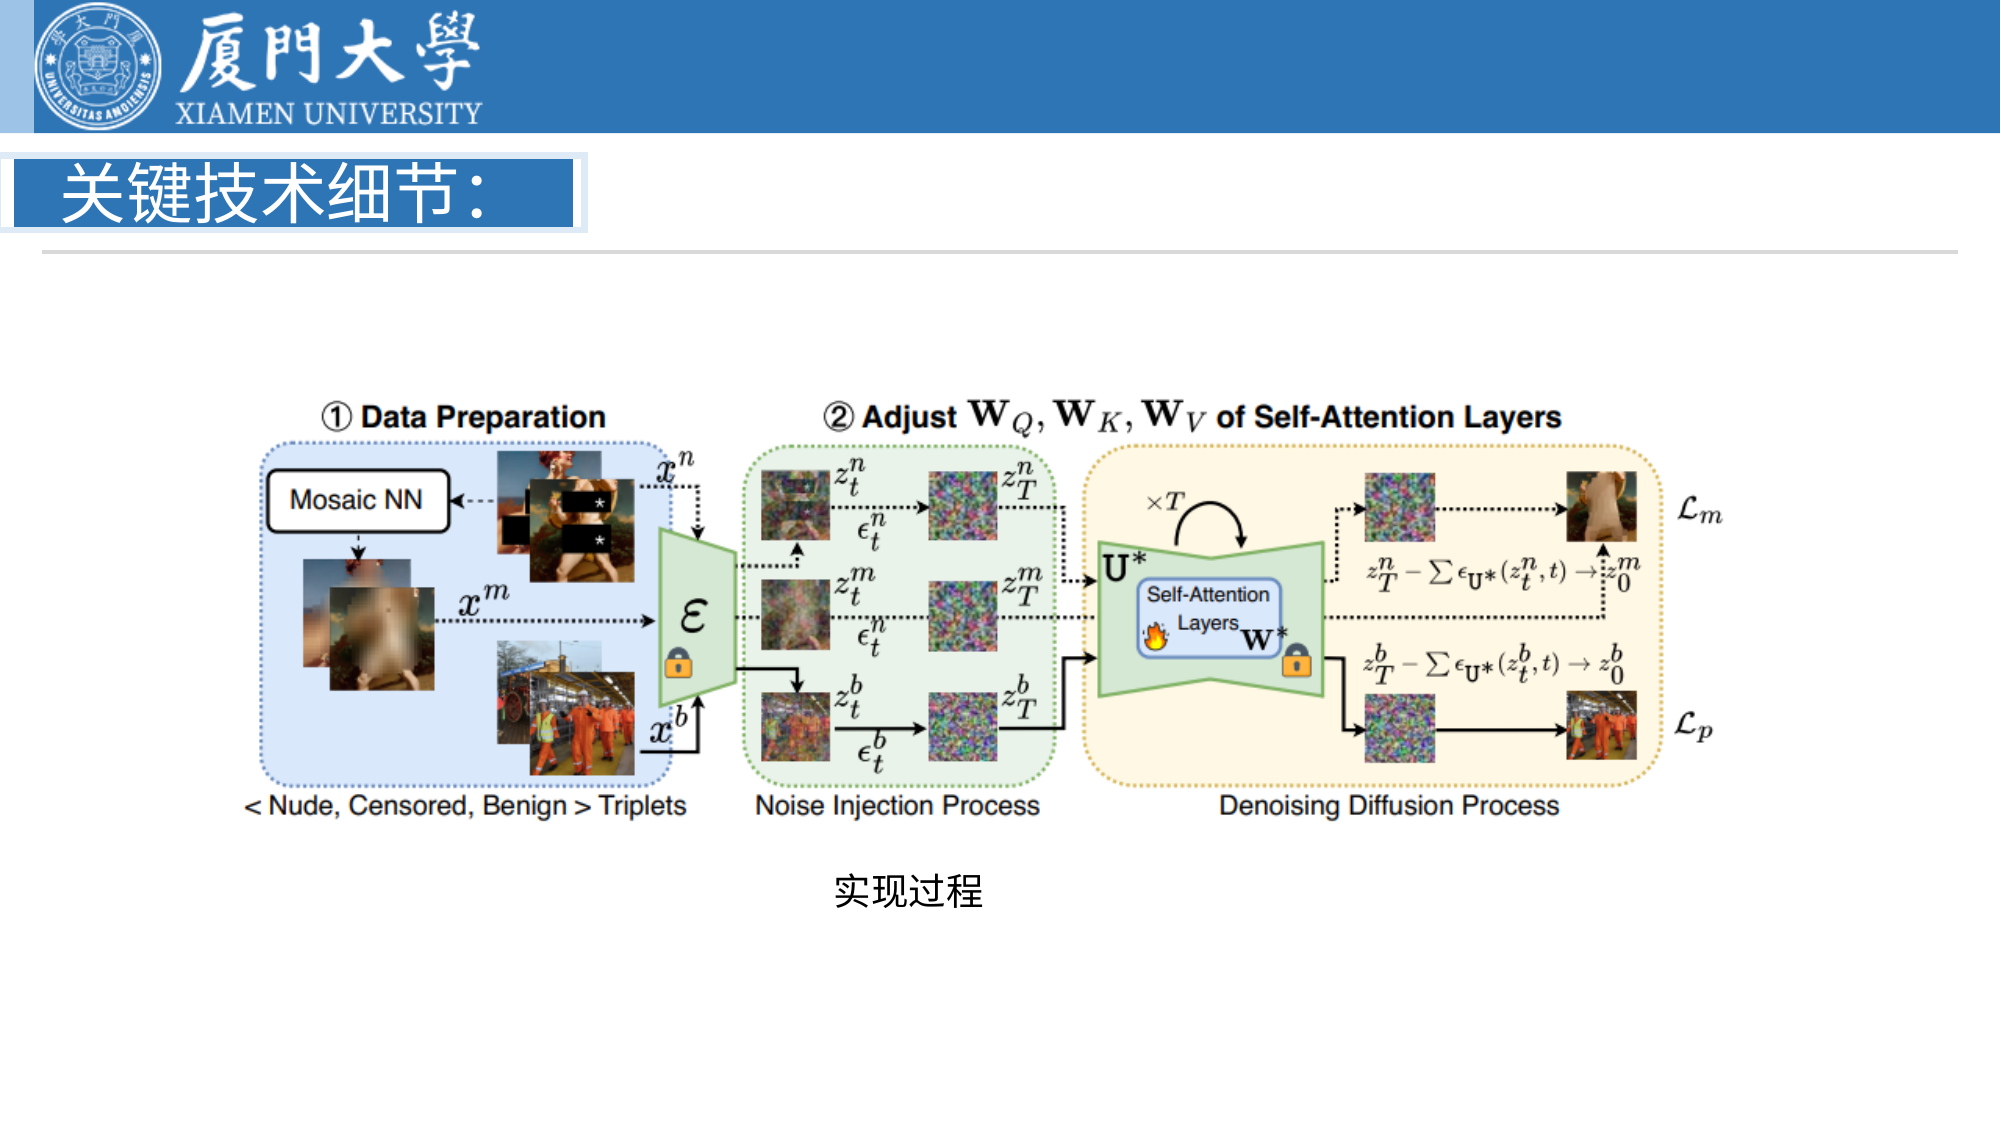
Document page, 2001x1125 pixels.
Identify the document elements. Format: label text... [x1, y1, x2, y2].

picture [219, 365, 1781, 840]
text_box 实现过程 [819, 860, 999, 921]
picture [34, 1, 486, 132]
text_box [0, 154, 585, 231]
